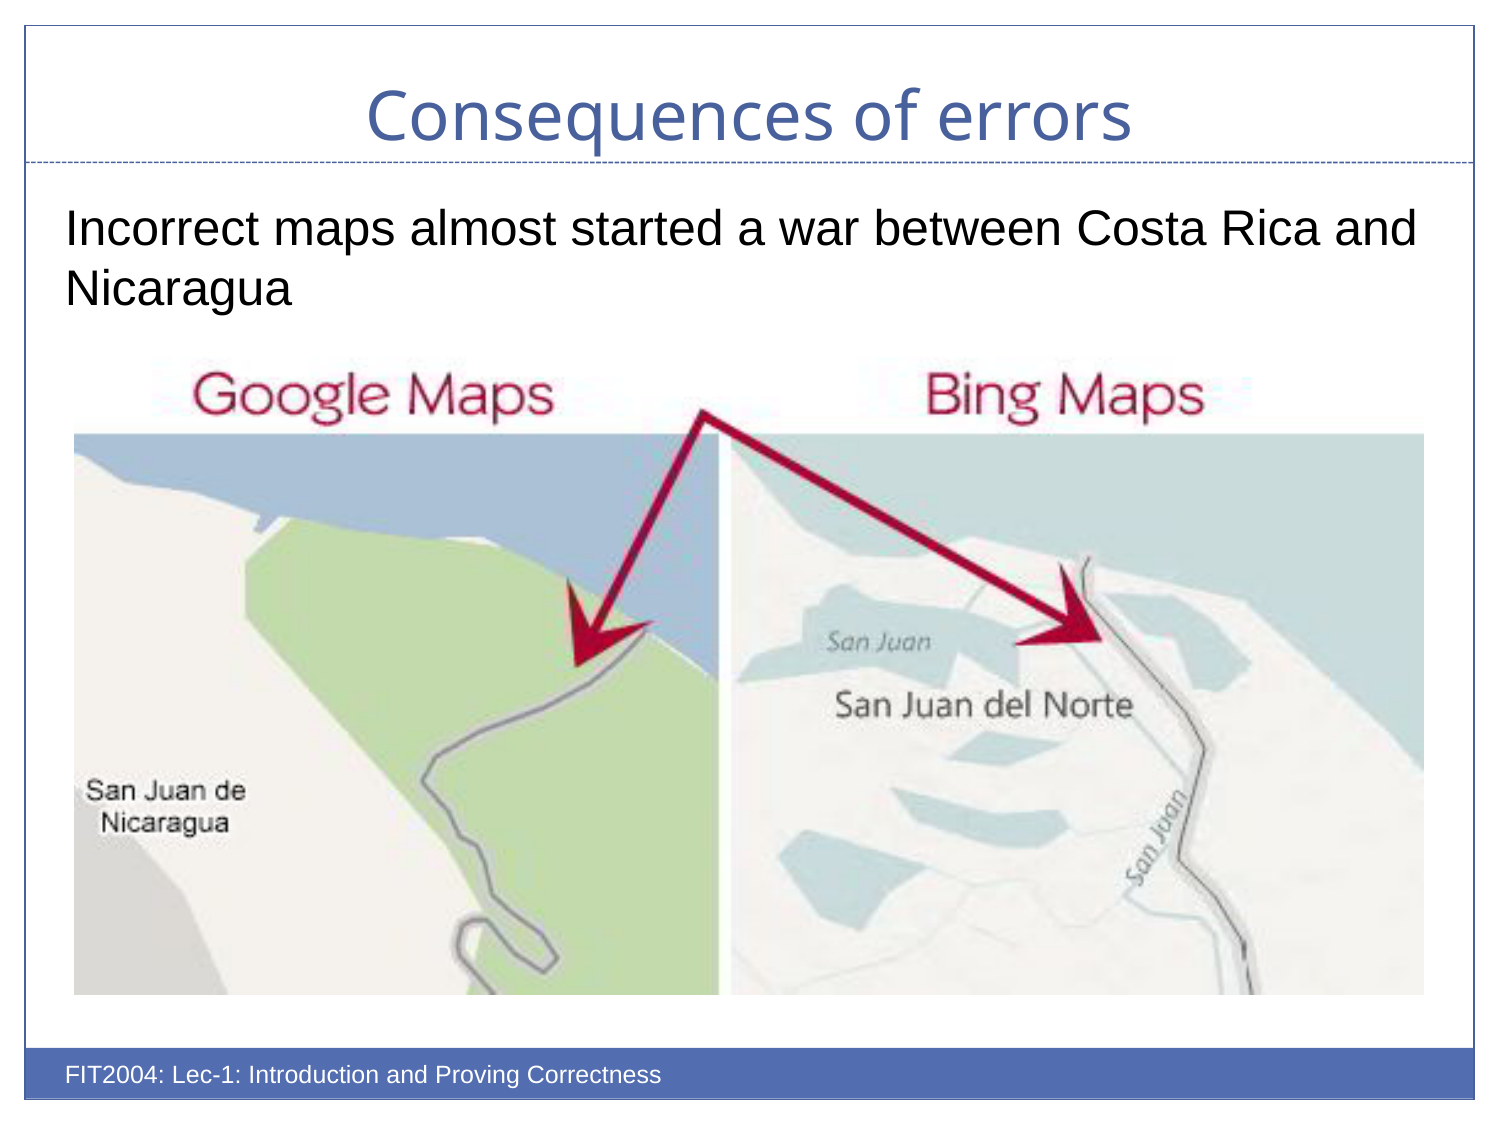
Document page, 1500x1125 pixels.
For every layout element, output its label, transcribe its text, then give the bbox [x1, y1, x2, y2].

list Incorrect maps almost started a war between Costa Rica and Nicaragua [50, 187, 1445, 938]
picture [74, 319, 1425, 995]
title Consequences of errors [49, 37, 1450, 162]
footer FIT2004: Lec-1: Introduction and Proving Correctness [50, 1051, 800, 1112]
